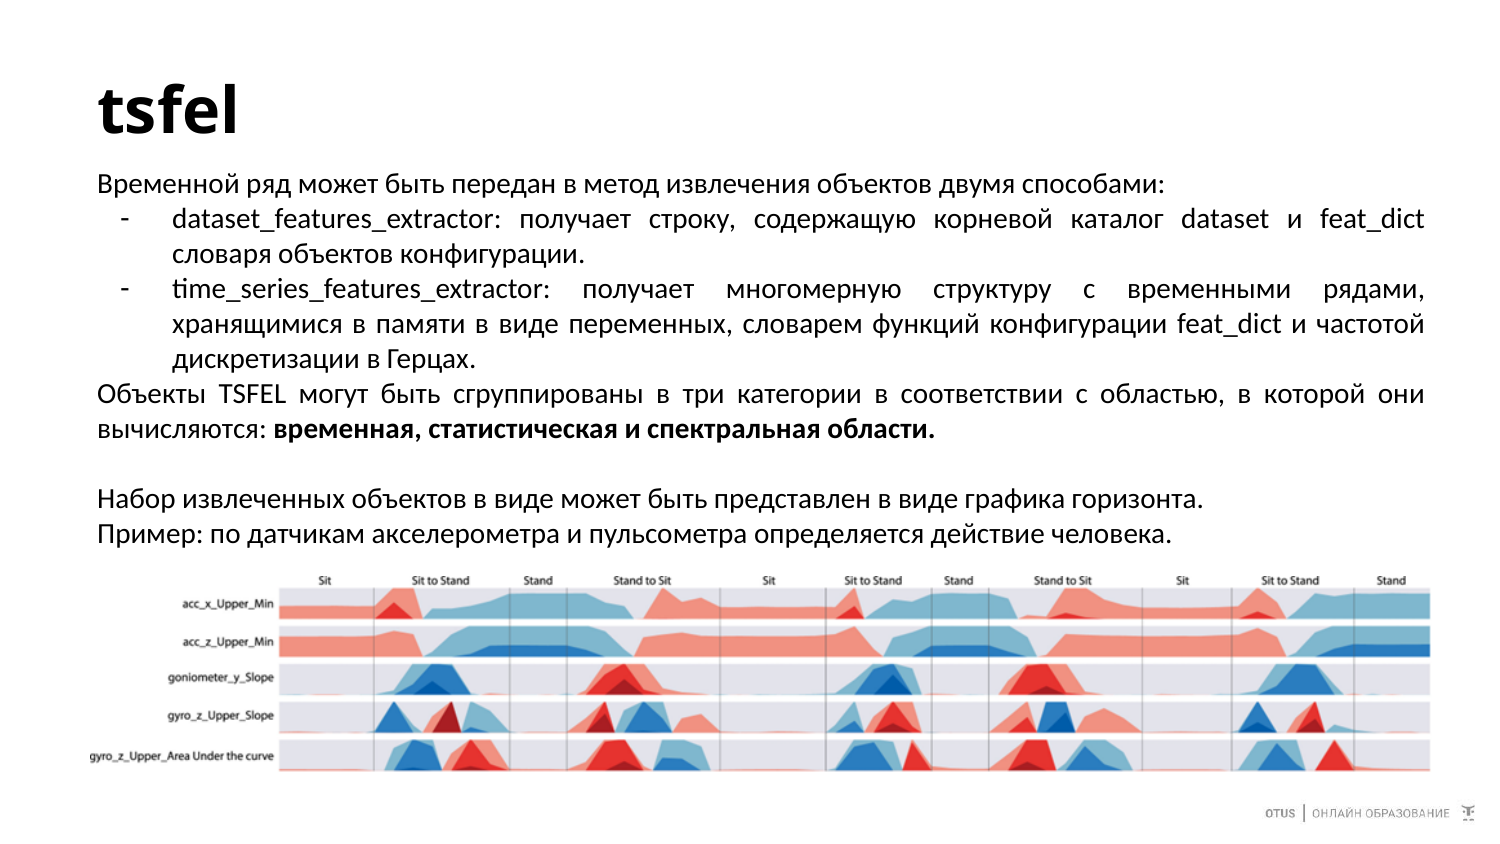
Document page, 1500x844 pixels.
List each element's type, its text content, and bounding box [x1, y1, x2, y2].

picture [90, 576, 1433, 773]
text_box Временной ряд может быть передан в метод извлечения объектов двумя способами: dataset_features_extractor: получает строку, содержащую корневой каталог dataset и feat_dict словаря объектов конфигурации. time_series_features_extractor: получает многомерную структуру с временными рядами, хранящимися в памяти в виде переменных, словарем функций конфигурации feat_dict и частотой дискретизации в Герцах. Объекты TSFEL могут быть сгруппированы в три категории в соответствии с областью, в которой они вычисляются: временная, статистическая и спектральная области. Набор извлеченных объектов в виде может быть представлен в виде графика горизонта. Пример: по датчикам акселерометра и пульсометра определяется действие человека. [82, 149, 1441, 565]
picture [1262, 799, 1475, 825]
title tsfel [82, 54, 1480, 234]
